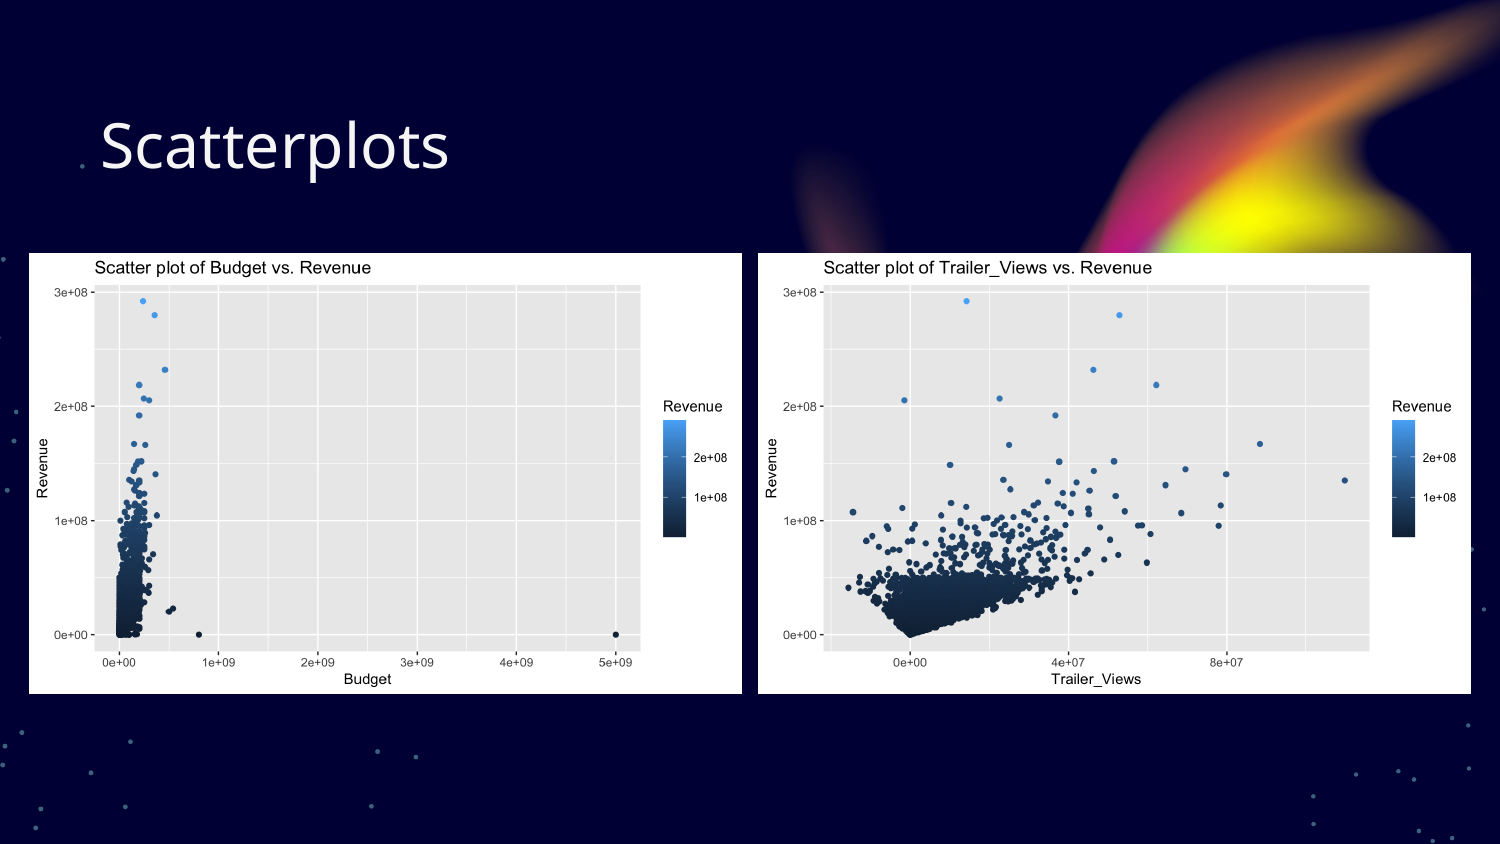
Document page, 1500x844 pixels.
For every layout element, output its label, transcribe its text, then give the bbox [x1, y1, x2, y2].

title Scatterplots [85, 27, 759, 196]
picture [0, 153, 743, 844]
picture [757, 0, 1500, 844]
